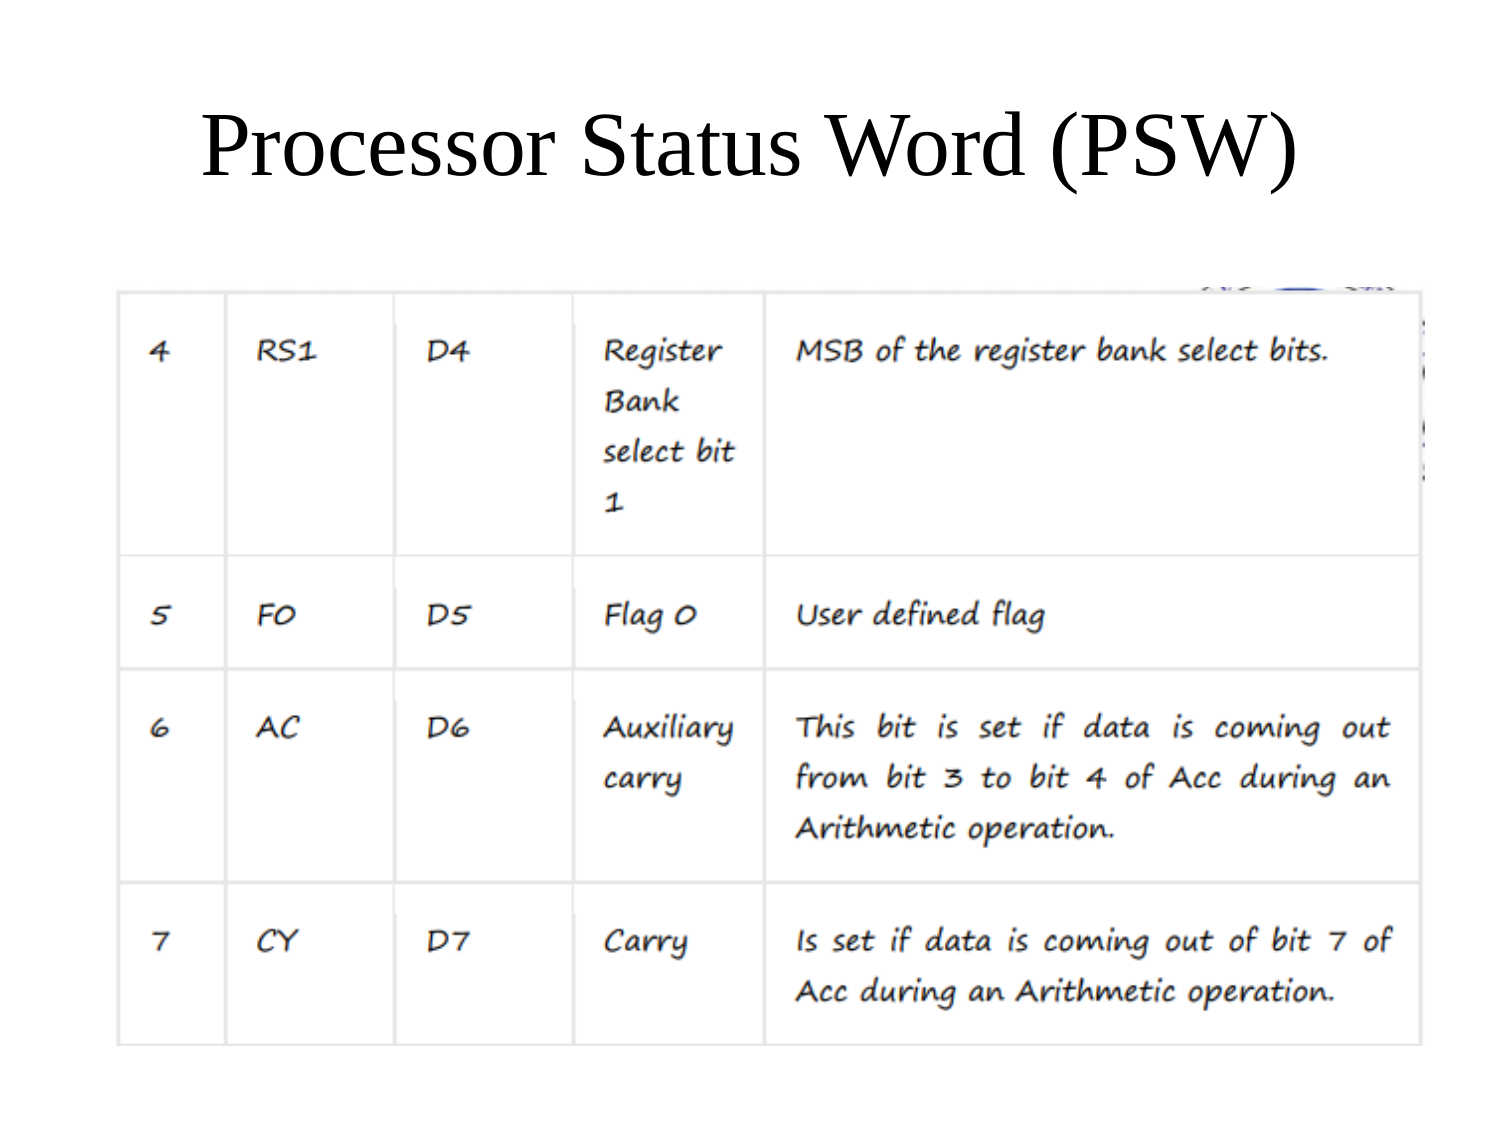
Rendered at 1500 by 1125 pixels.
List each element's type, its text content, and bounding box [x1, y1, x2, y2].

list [99, 287, 1426, 1046]
title Processor Status Word (PSW) [75, 45, 1425, 233]
